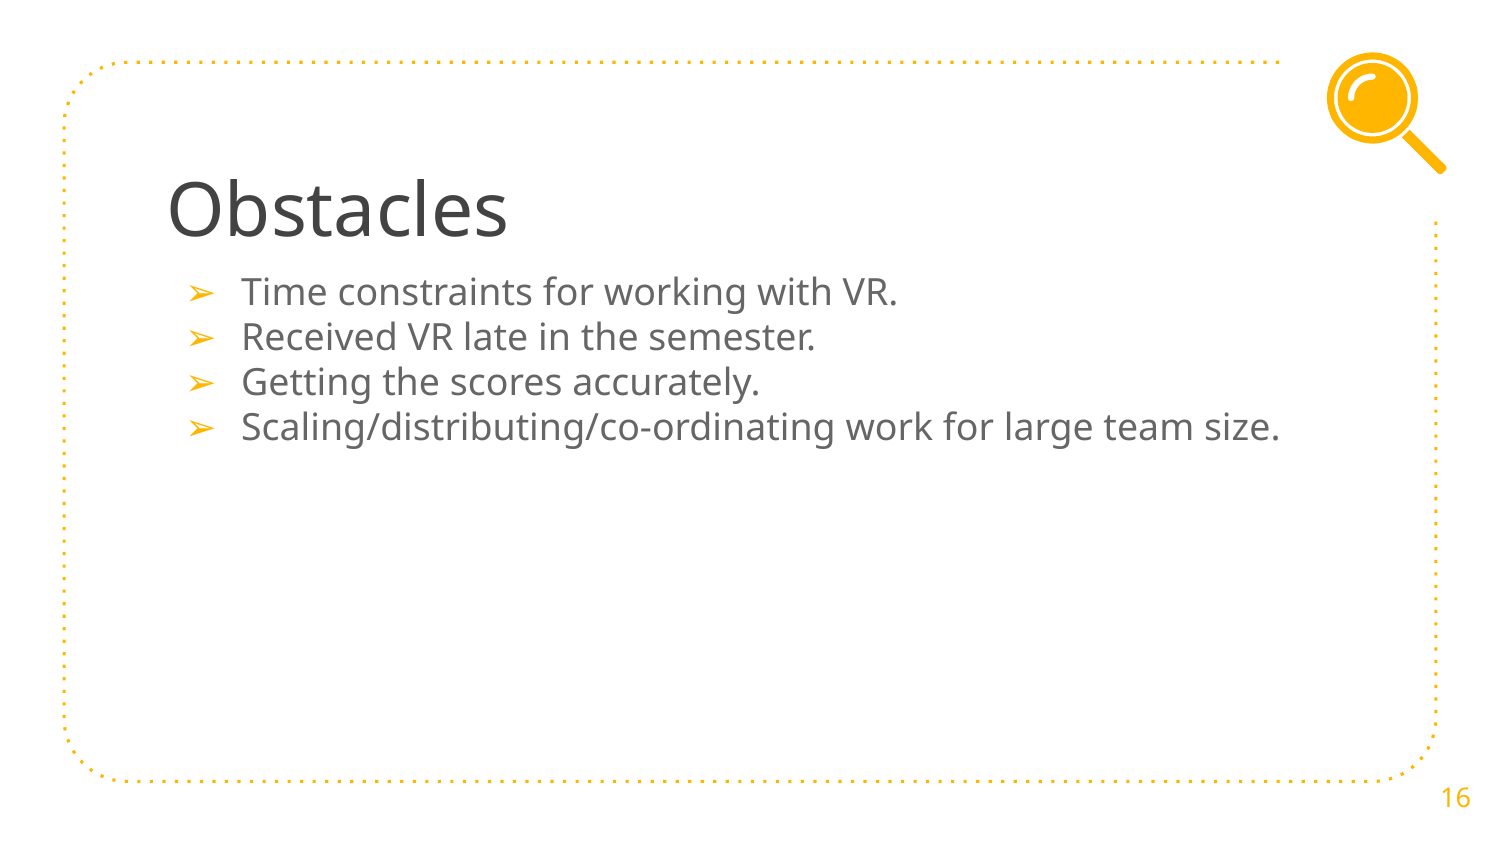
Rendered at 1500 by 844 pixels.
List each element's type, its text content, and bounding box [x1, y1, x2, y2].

list Time constraints for working with VR. Received VR late in the semester. Getting the scores accurately. Scaling/distributing/co-ordinating work for large team size. [151, 253, 1391, 735]
title Obstacles [151, 146, 1278, 253]
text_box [1326, 52, 1447, 175]
slide_number ‹#› [1411, 753, 1500, 844]
